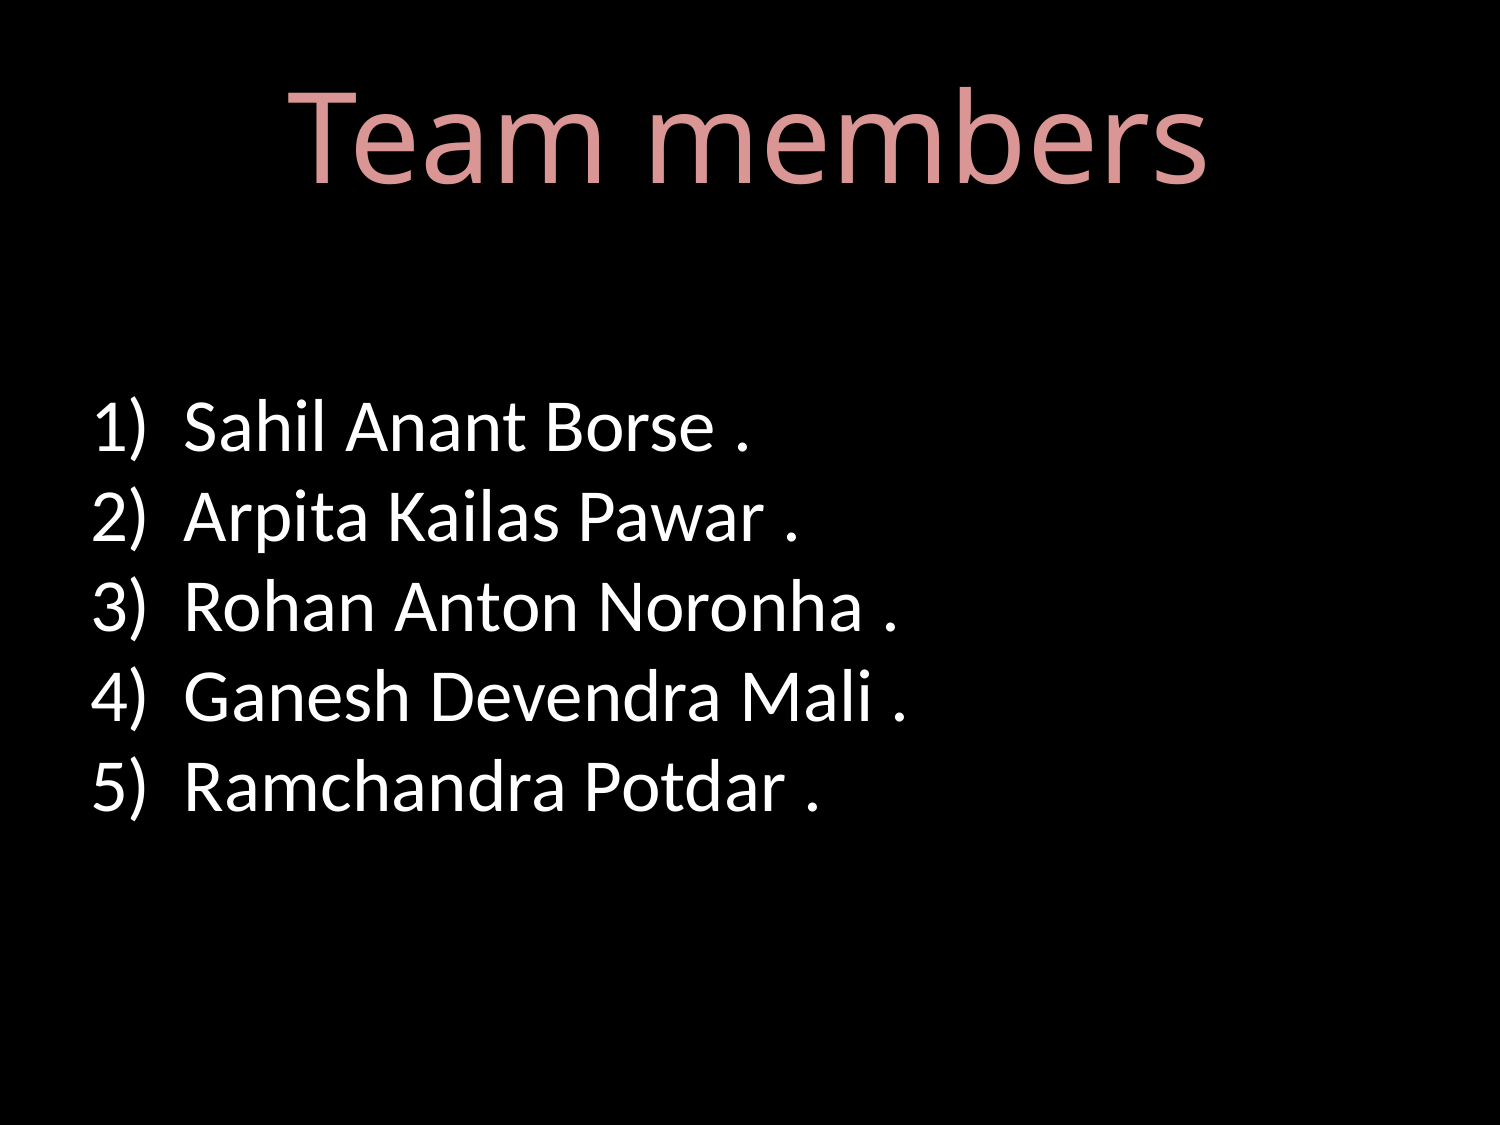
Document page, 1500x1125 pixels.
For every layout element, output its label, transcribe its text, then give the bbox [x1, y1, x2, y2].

title Team members [75, 40, 1425, 228]
list Sahil Anant Borse . Arpita Kailas Pawar . Rohan Anton Noronha . Ganesh Devendra Mali . Ramchandra Potdar . [75, 387, 1425, 1005]
